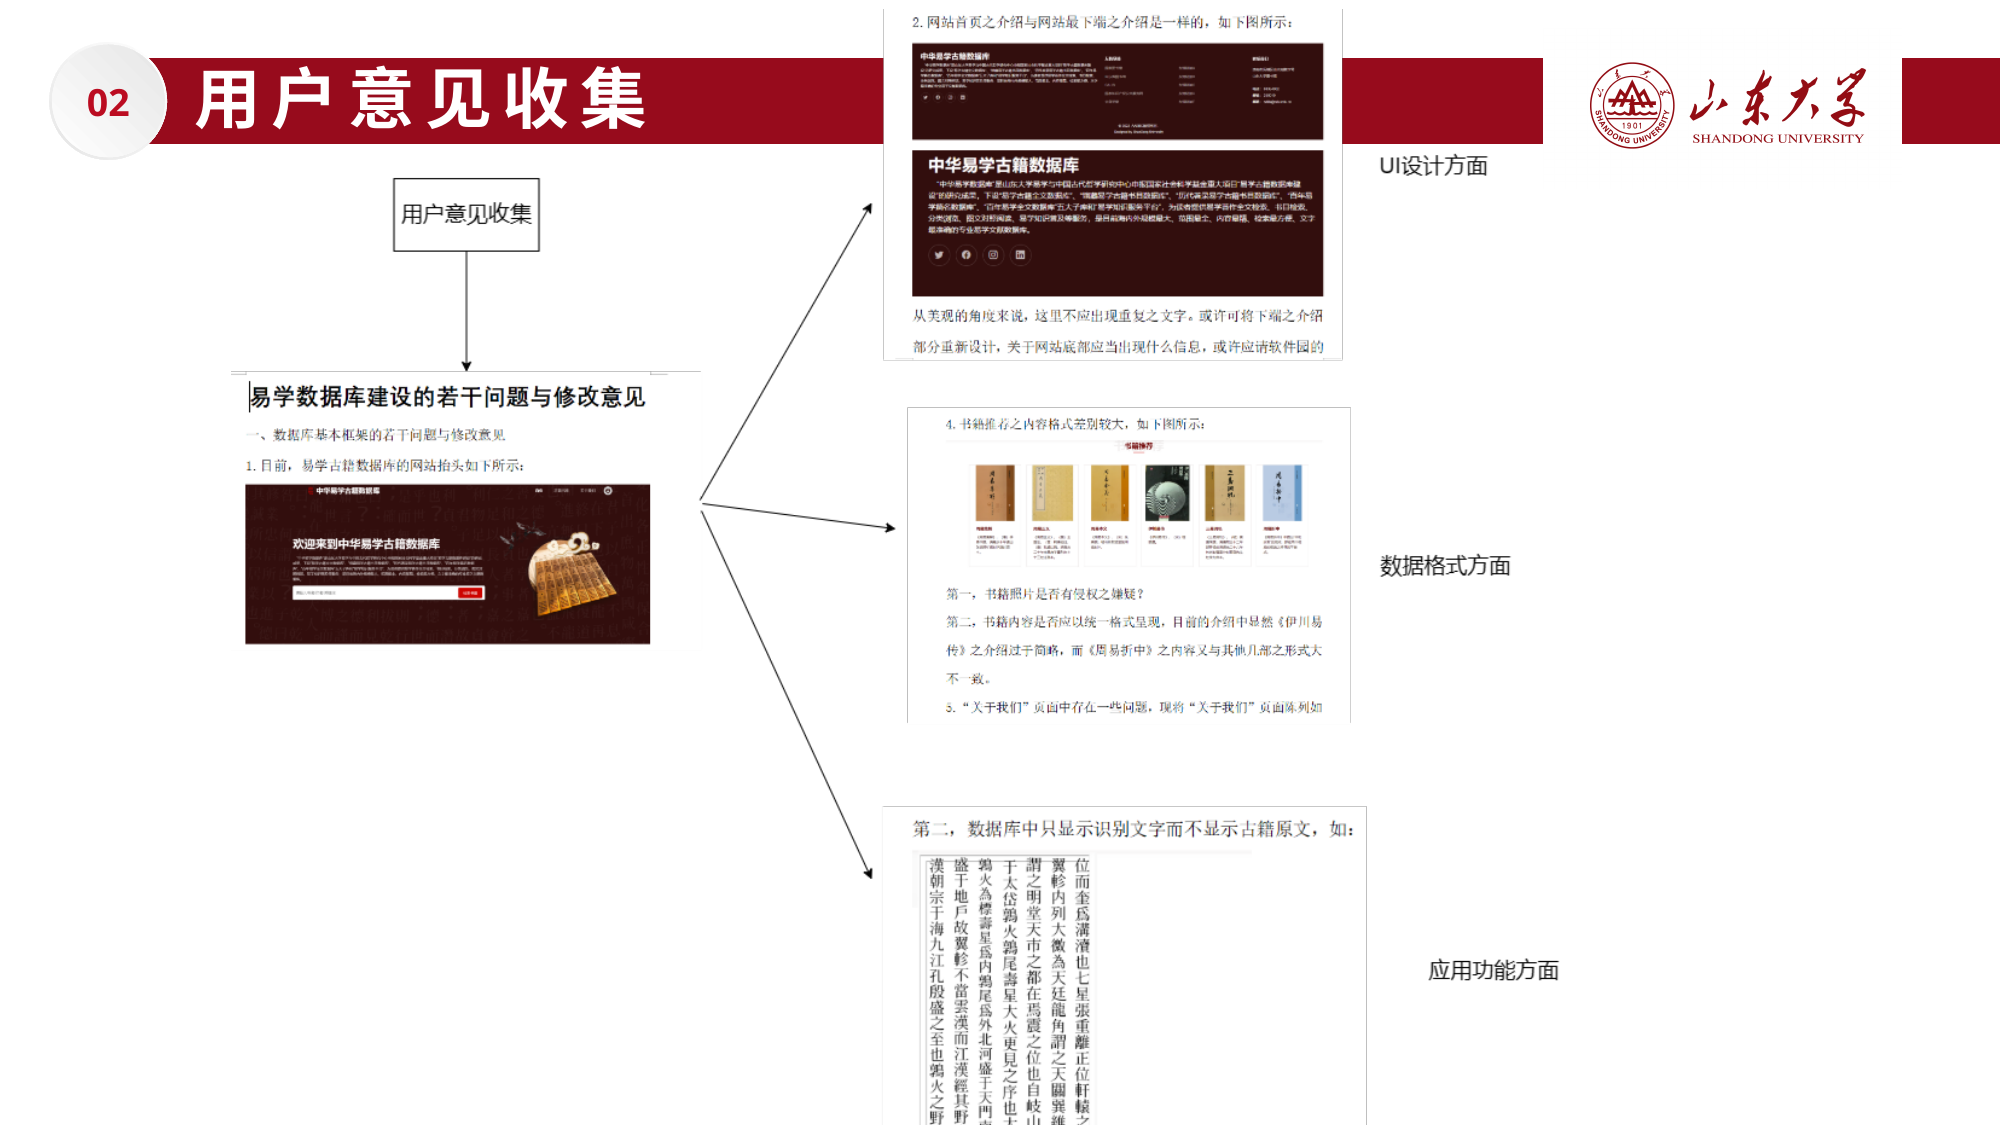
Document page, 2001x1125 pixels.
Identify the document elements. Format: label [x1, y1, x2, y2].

text_box [168, 49, 231, 146]
picture [231, 9, 1902, 1125]
text_box [1902, 49, 2000, 146]
text_box [49, 42, 168, 160]
